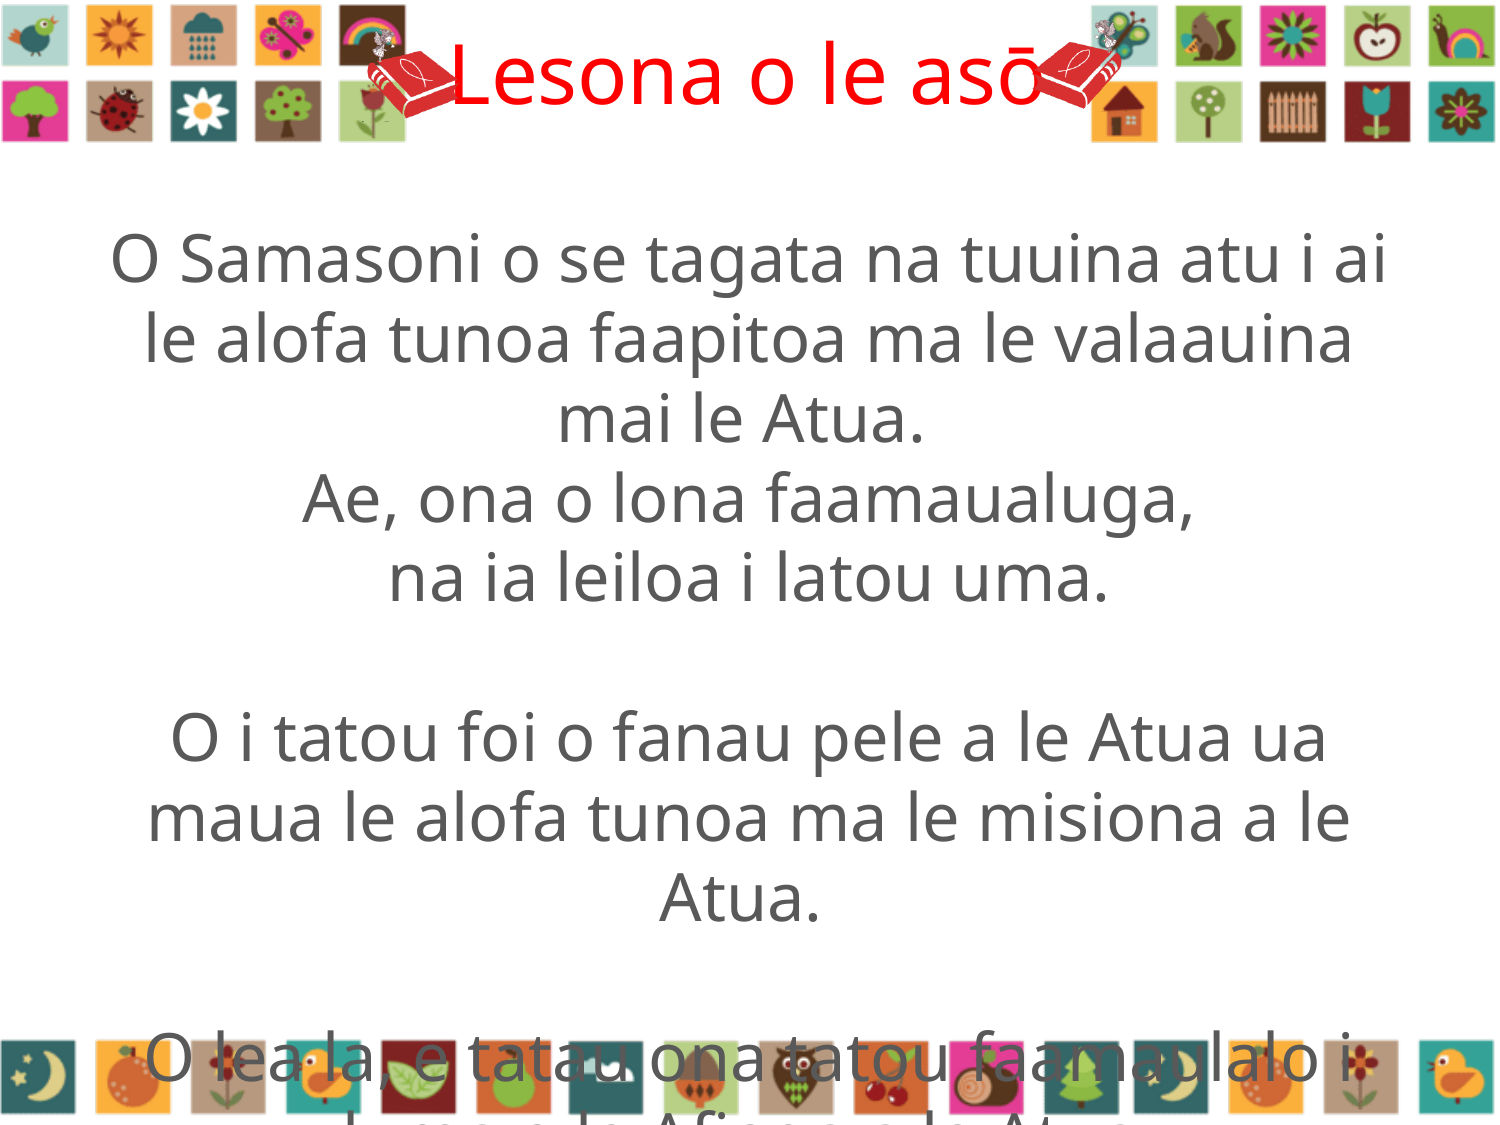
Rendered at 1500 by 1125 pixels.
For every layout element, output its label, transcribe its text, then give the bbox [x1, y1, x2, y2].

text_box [0, 1028, 1500, 1118]
text_box O Samasoni o se tagata na tuuina atu i ai le alofa tunoa faapitoa ma le valaauina mai le Atua. Ae, ona o lona faamaualuga, na ia leiloa i latou uma. O i tatou foi o fanau pele a le Atua ua maua le alofa tunoa ma le misiona a le Atua. O lea la, e tatau ona tatou faamaulalo i luma o le Afioga a le Atua. [76, 208, 1424, 1027]
picture [999, 3, 1500, 150]
text_box Lesona o le asō [489, 13, 1078, 129]
picture [0, 3, 492, 150]
